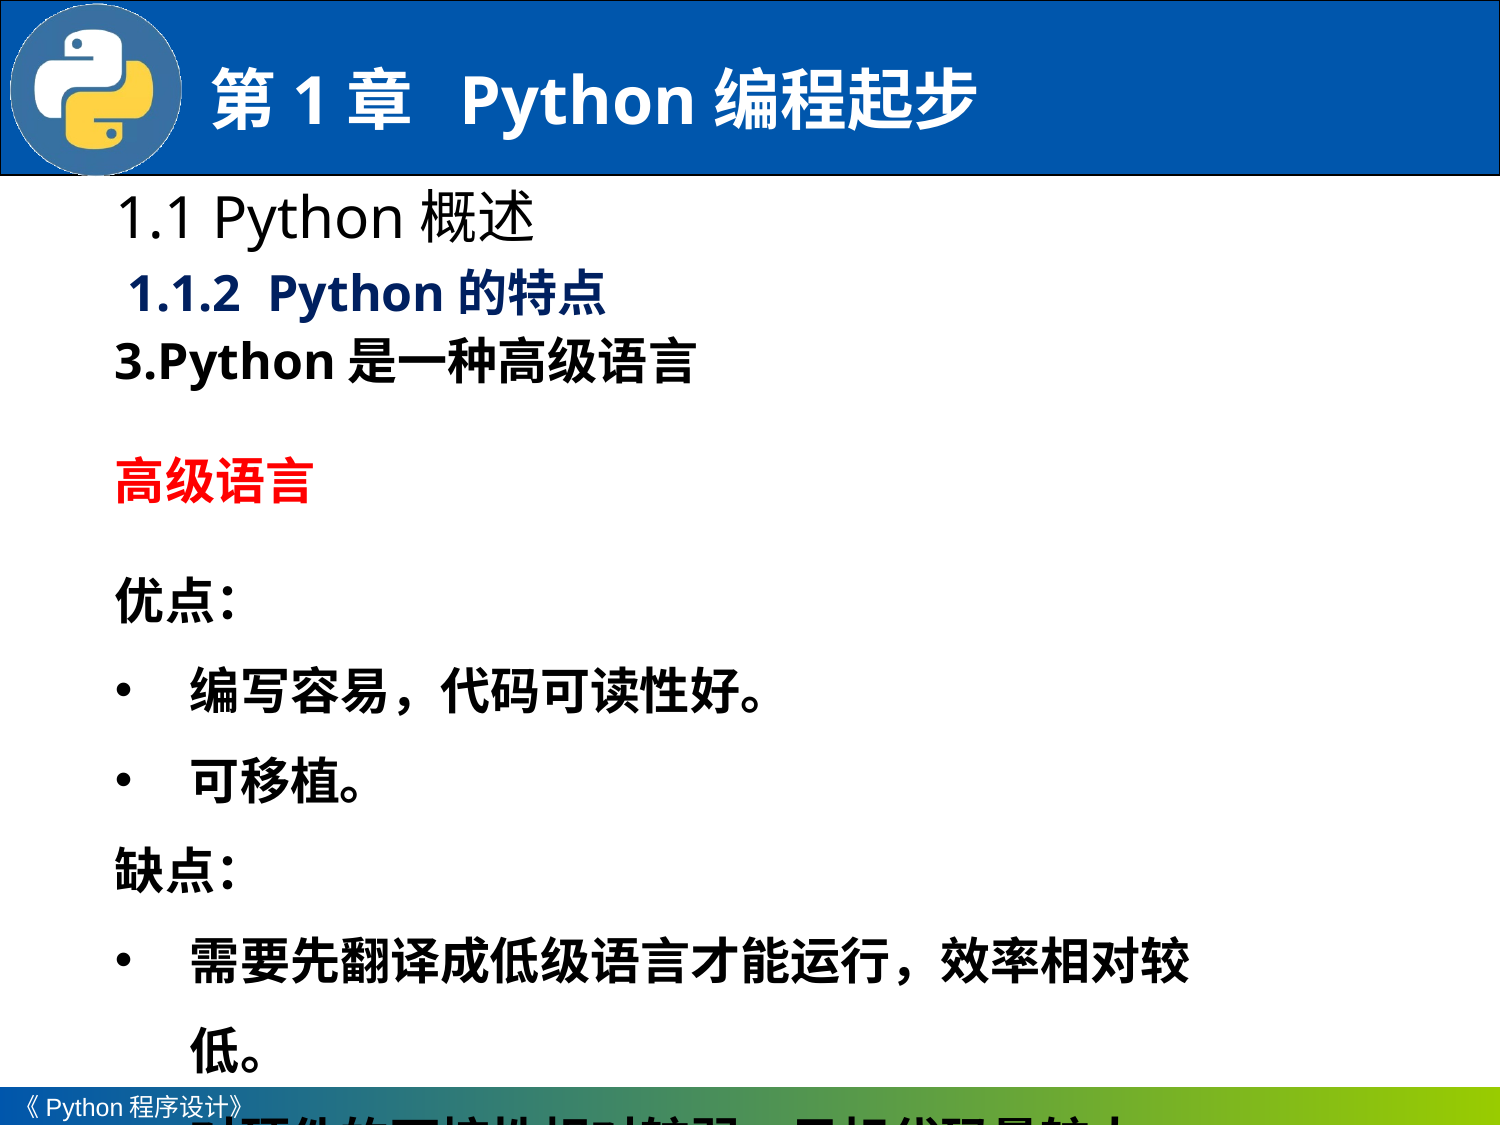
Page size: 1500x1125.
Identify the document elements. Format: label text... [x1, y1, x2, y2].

picture [5, 0, 184, 178]
text_box 3.Python是一种高级语言 高级语言 优点： 编写容易，代码可读性好。 可移植。 缺点： 需要先翻译成低级语言才能运行，效率相对较低。 对硬件的可控性相对较弱，目标代码量较大。 [100, 321, 1277, 1125]
list 1.1 Python概述 [100, 172, 718, 268]
text_box 1.1.2 Python的特点 [112, 232, 980, 321]
